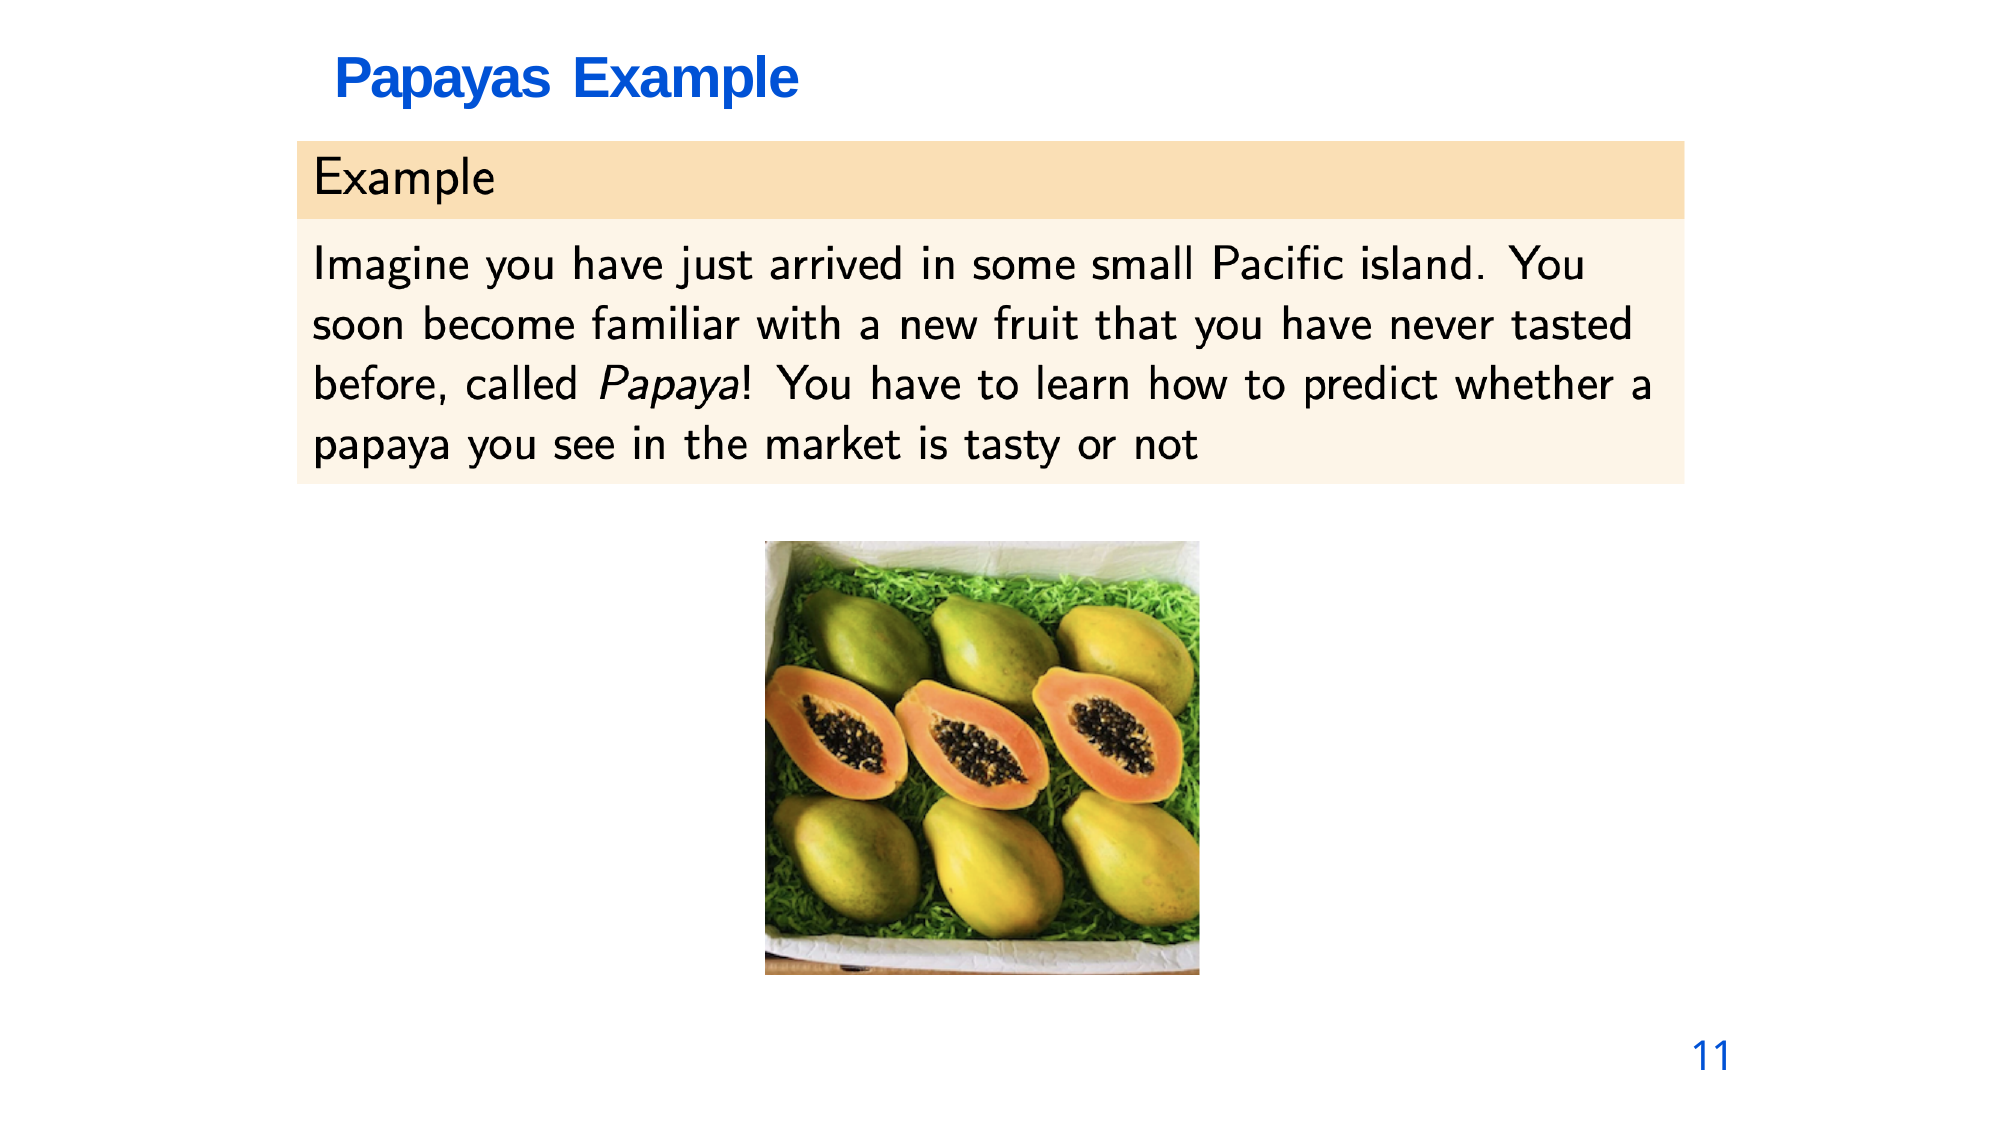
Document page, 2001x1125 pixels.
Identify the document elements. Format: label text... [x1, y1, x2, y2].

title Papayas Example [330, 33, 807, 113]
picture [247, 114, 1712, 1011]
text_box 11 [1686, 1034, 1736, 1079]
